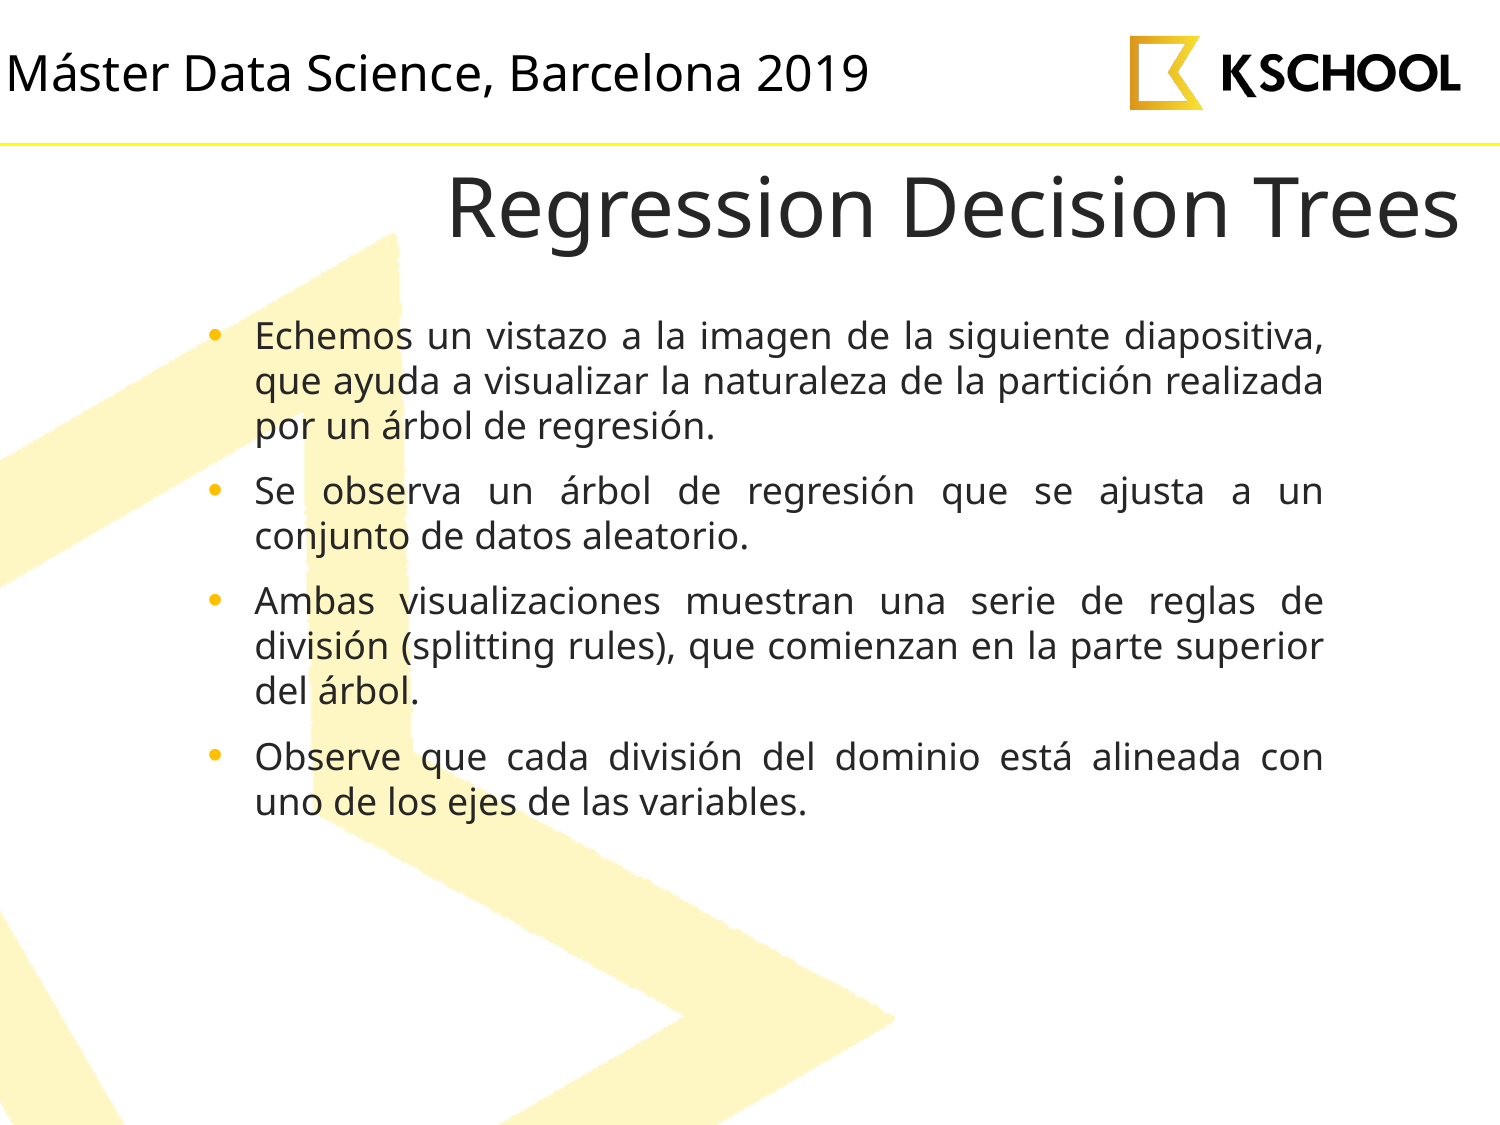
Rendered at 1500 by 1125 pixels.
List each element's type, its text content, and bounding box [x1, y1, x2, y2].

picture [1121, 23, 1473, 120]
picture [0, 188, 919, 1125]
title Regression Decision Trees [330, 147, 1478, 268]
list Echemos un vistazo a la imagen de la siguiente diapositiva, que ayuda a visualizar la naturaleza de la partición realizada por un árbol de regresión. Se observa un árbol de regresión que se ajusta a un conjunto de datos aleatorio. Ambas visualizaciones muestran una serie de reglas de división (splitting rules), que comienzan en la parte superior del árbol. Observe que cada división del dominio está alineada con uno de los ejes de las variables. [192, 304, 1341, 1057]
